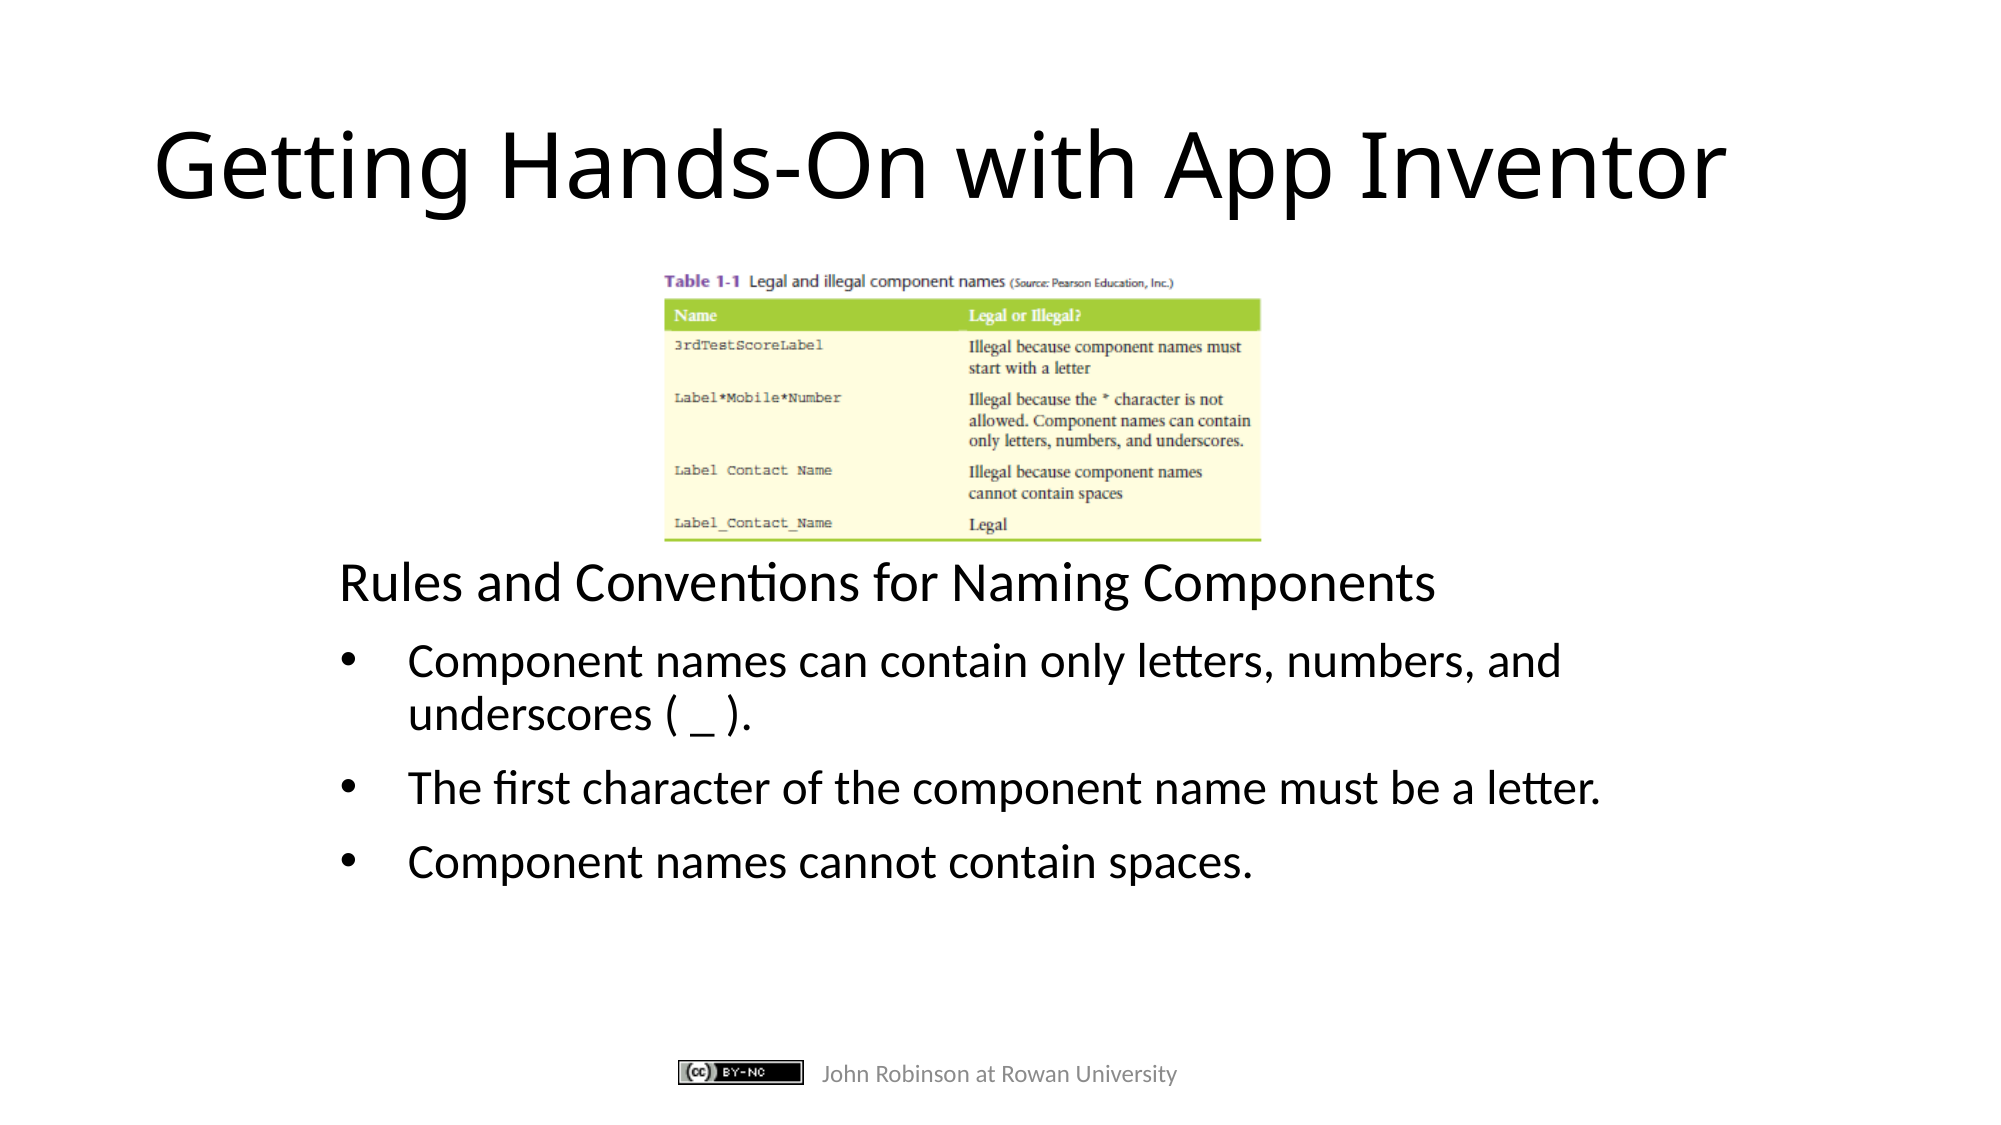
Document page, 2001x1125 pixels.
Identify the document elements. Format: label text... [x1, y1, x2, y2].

picture [659, 263, 1270, 546]
list Rules and Conventions for Naming Components Component names can contain only letters, numbers, and underscores ( _ ). The first character of the component name must be a letter. Component names cannot contain spaces. [324, 545, 1675, 1125]
picture [678, 1060, 804, 1085]
title Getting Hands-On with App Inventor [137, 59, 1863, 278]
footer John Robinson at Rowan University [662, 1042, 1338, 1103]
